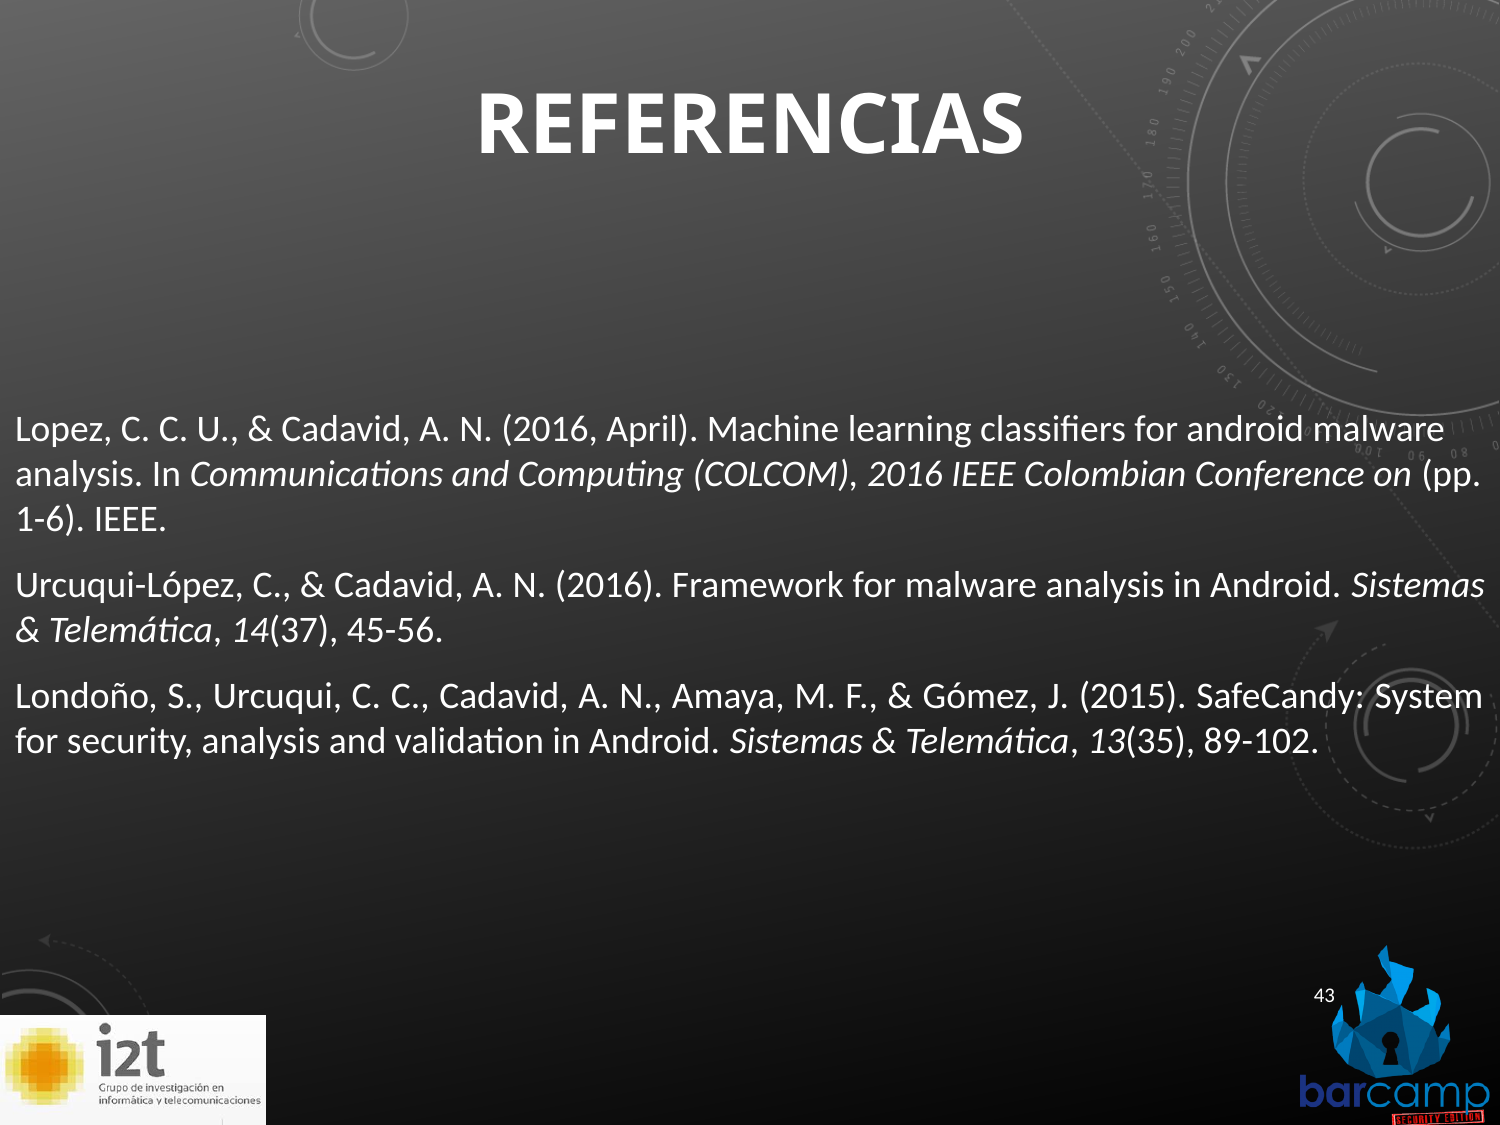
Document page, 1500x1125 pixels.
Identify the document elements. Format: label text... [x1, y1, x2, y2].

text_box referencias [0, 1, 1500, 241]
list Lopez, C. C. U., & Cadavid, A. N. (2016, April). Machine learning classifiers for android malware analysis. In Communications and Computing (COLCOM), 2016 IEEE Colombian Conference on (pp. 1-6). IEEE. Urcuqui-López, C., & Cadavid, A. N. (2016). Framework for malware analysis in Android. Sistemas & Telemática, 14(37), 45-56. Londoño, S., Urcuqui, C. C., Cadavid, A. N., Amaya, M. F., & Gómez, J. (2015). SafeCandy: System for security, analysis and validation in Android. Sistemas & Telemática, 13(35), 89-102. [0, 241, 1500, 1016]
picture [0, 940, 1500, 1125]
